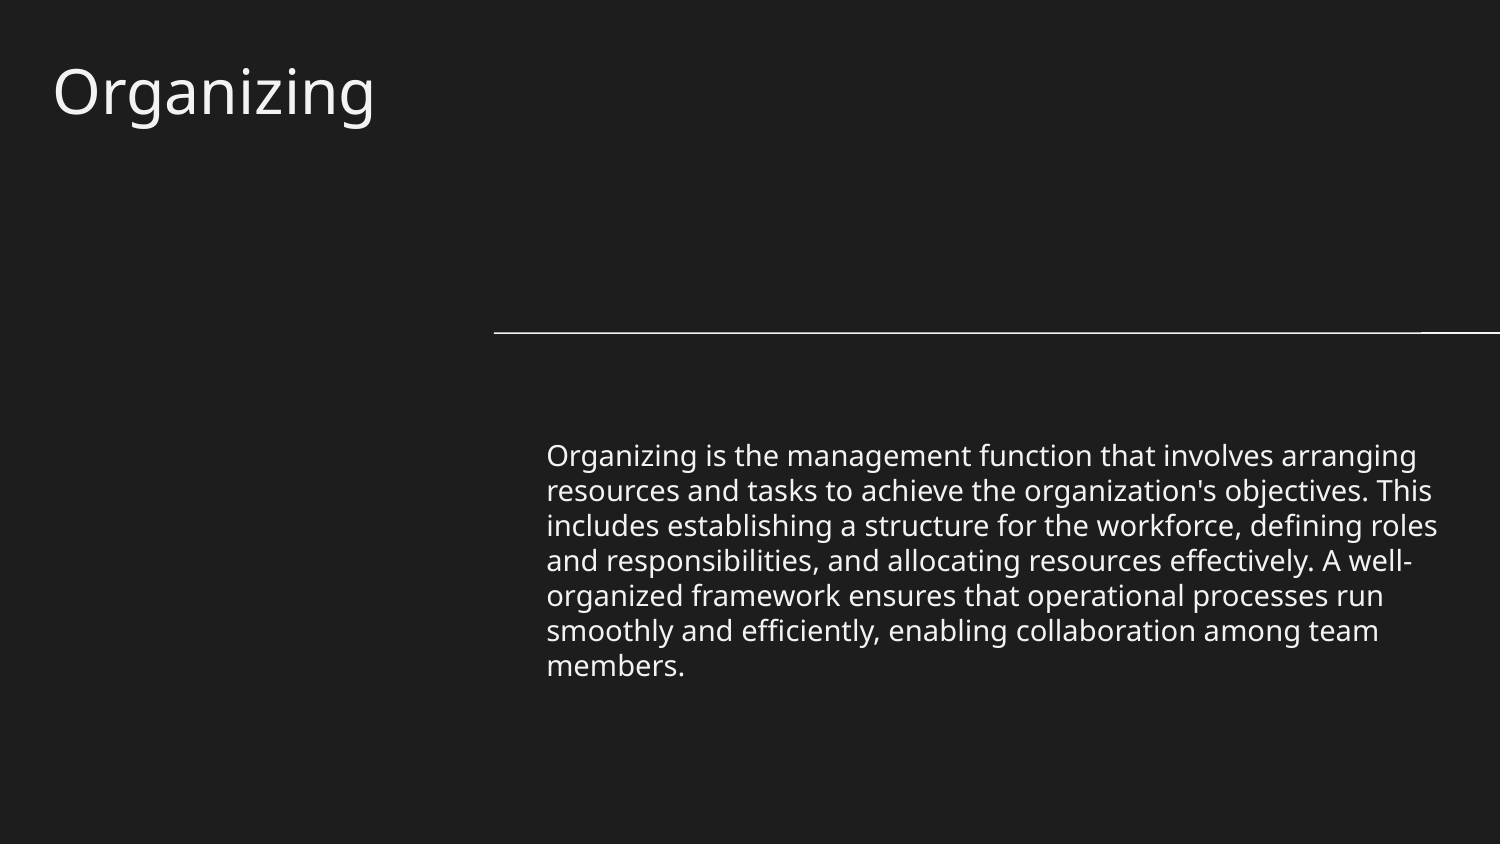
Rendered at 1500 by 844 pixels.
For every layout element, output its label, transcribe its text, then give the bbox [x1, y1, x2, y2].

subtitle Organizing is the management function that involves arranging resources and tasks to achieve the organization's objectives. This includes establishing a structure for the workforce, defining roles and responsibilities, and allocating resources effectively. A well-organized framework ensures that operational processes run smoothly and efficiently, enabling collaboration among team members. [493, 421, 1463, 807]
title Organizing [37, 37, 1463, 152]
